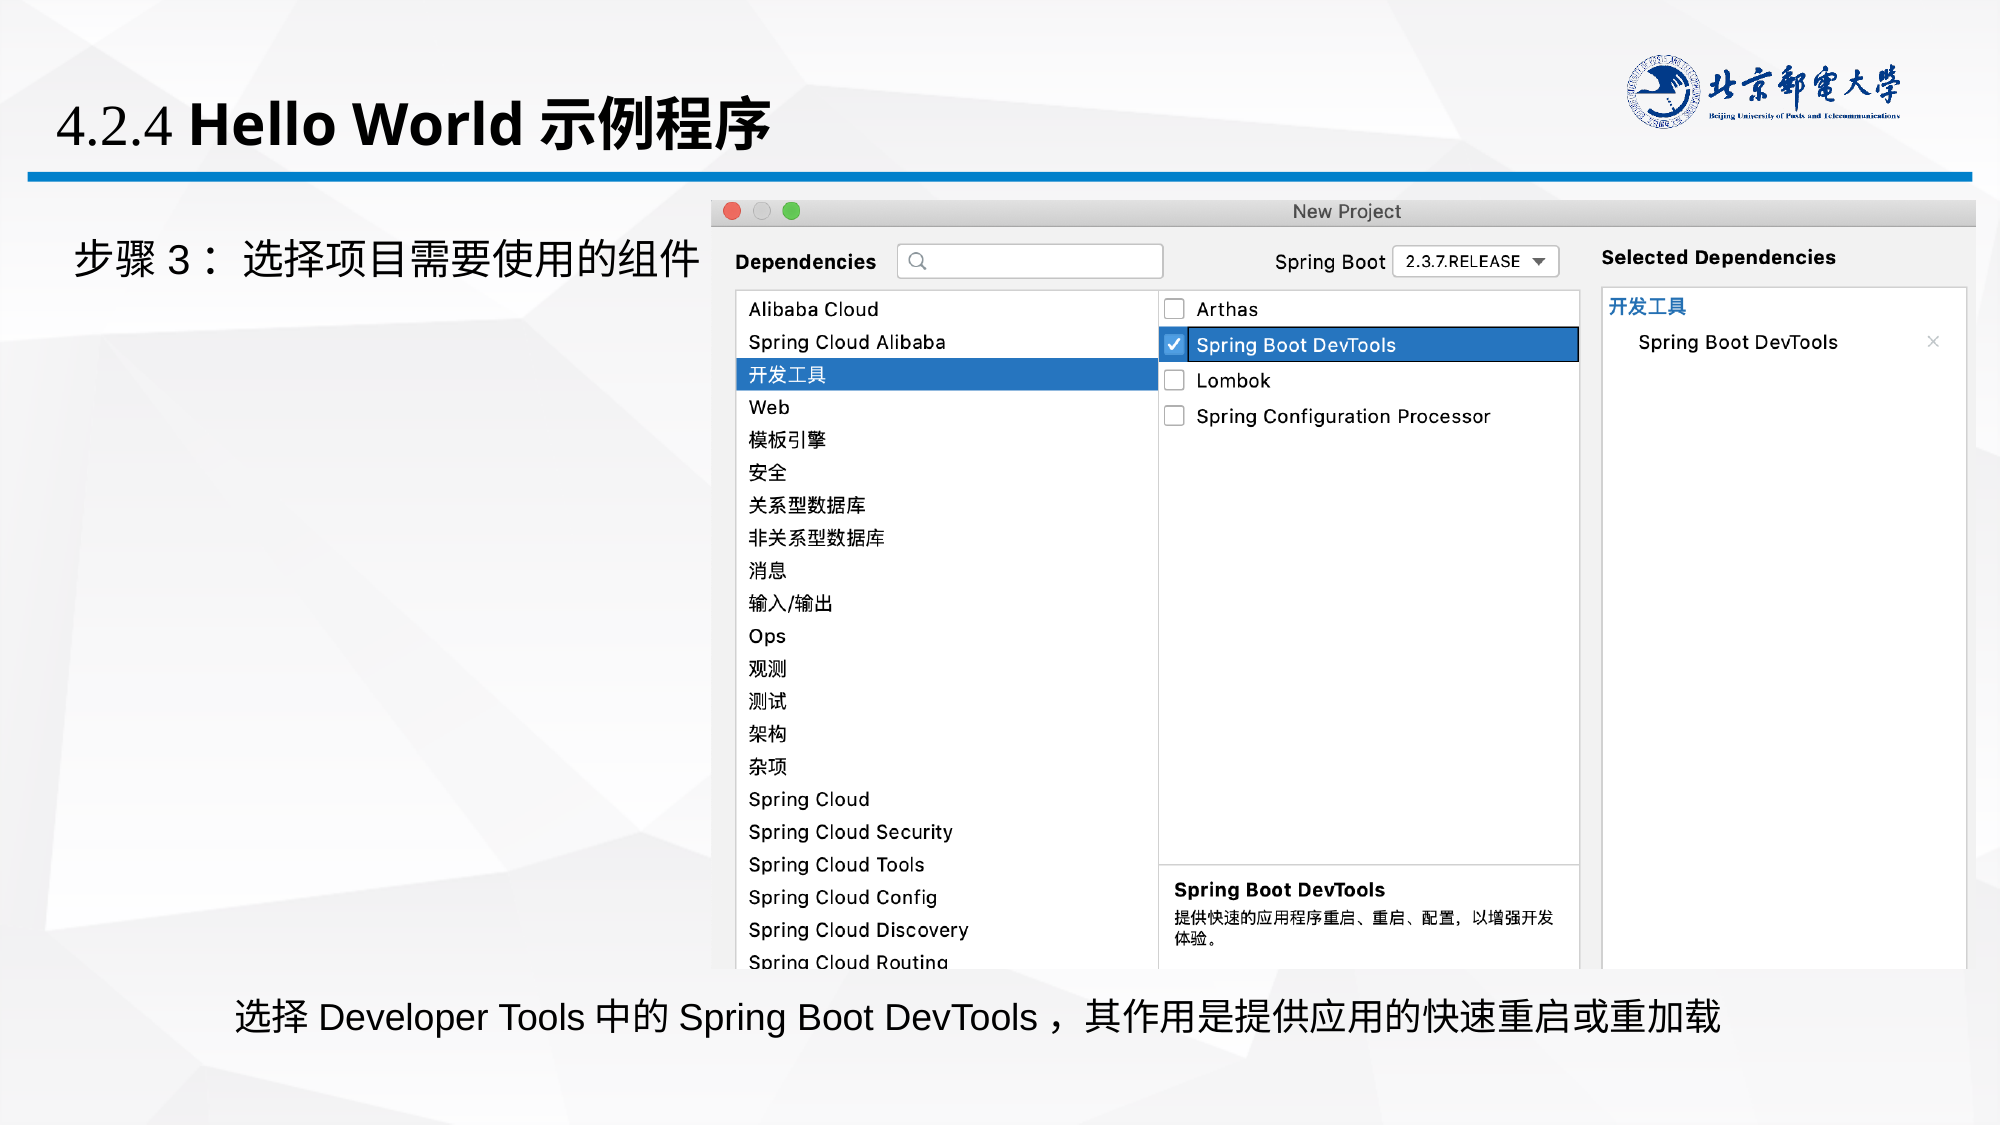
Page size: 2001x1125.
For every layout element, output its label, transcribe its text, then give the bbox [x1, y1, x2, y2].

title 4.2.4 Hello World示例程序 [41, 52, 1188, 200]
picture [0, 0, 2000, 1125]
text_box 选择Developer Tools中的Spring Boot DevTools，其作用是提供应用的快速重启或重加载 [219, 985, 1737, 1046]
text_box 步骤3：选择项目需要使用的组件 [40, 200, 711, 291]
